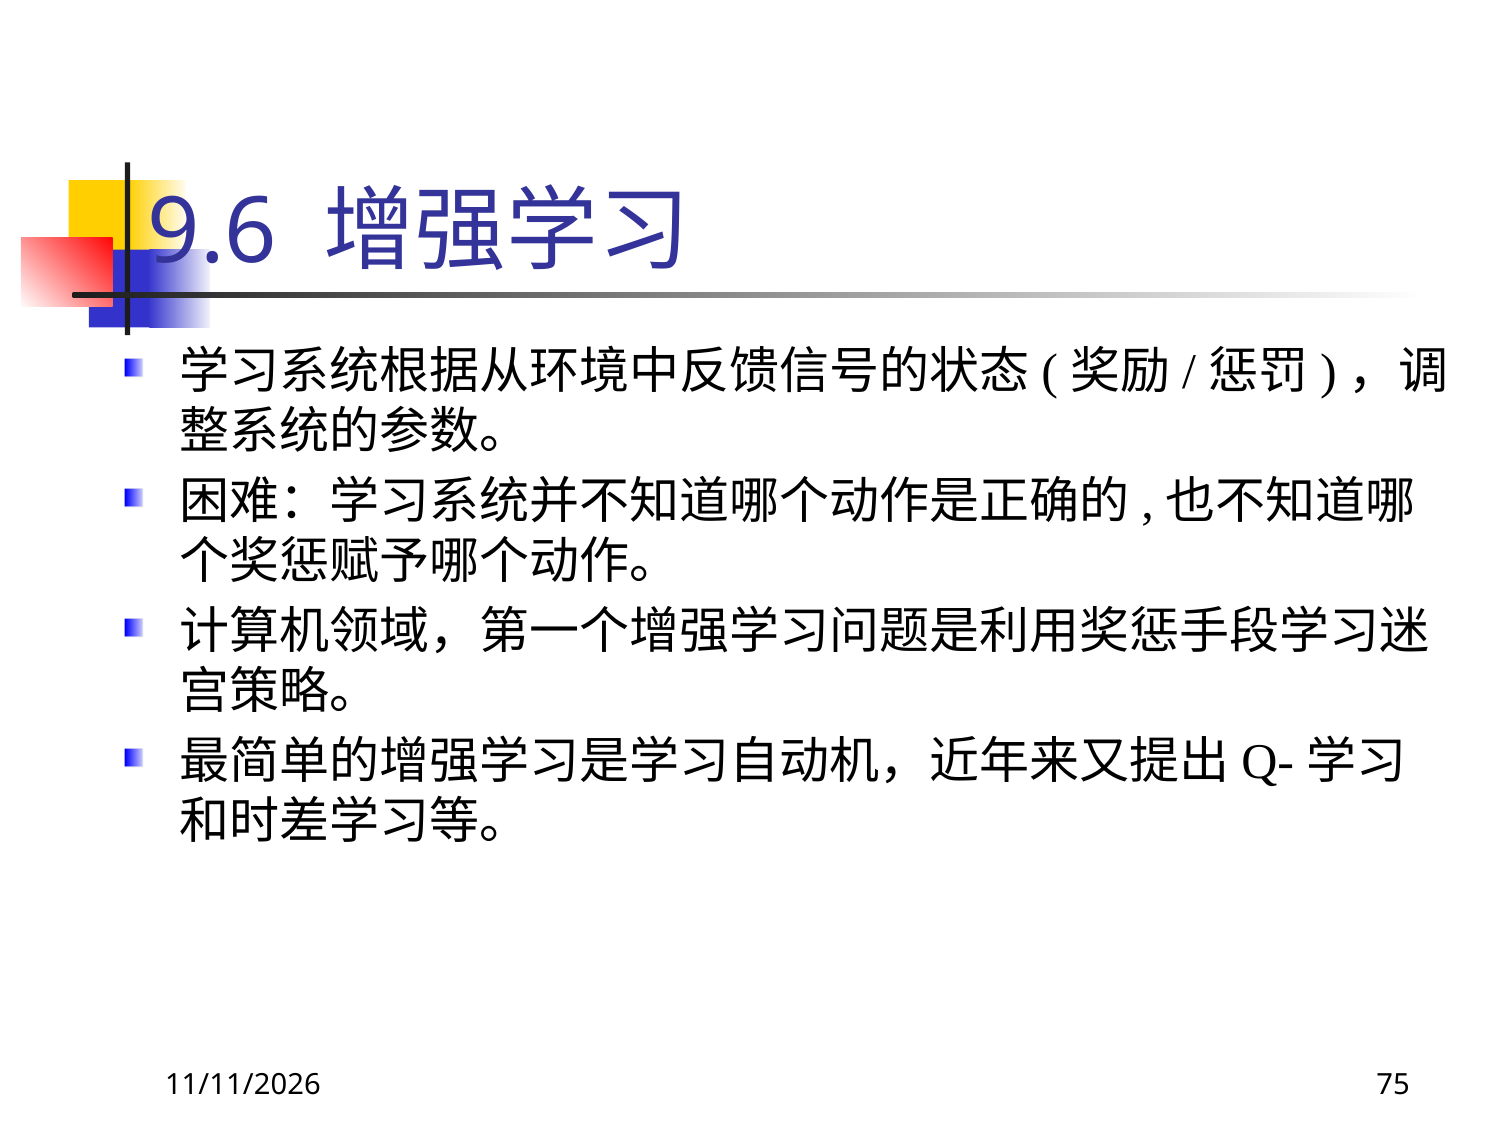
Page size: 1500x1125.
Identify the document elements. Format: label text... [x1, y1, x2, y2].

picture [123, 617, 145, 639]
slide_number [149, 1037, 463, 1113]
list 学习系统根据从环境中反馈信号的状态(奖励/惩罚)，调整系统的参数。 困难：学习系统并不知道哪个动作是正确的,也不知道哪个奖惩赋予哪个动作。 计算机领域，第一个增强学习问题是利用奖惩手段学习迷宫策略。 最简单的增强学习是学习自动机，近年来又提出Q-学习和时差学习等。 [108, 331, 1469, 1006]
title 9.6 增强学习 [132, 101, 1468, 289]
picture [123, 747, 145, 769]
picture [123, 487, 145, 509]
picture [123, 357, 145, 379]
slide_number 75 [1112, 1037, 1426, 1113]
